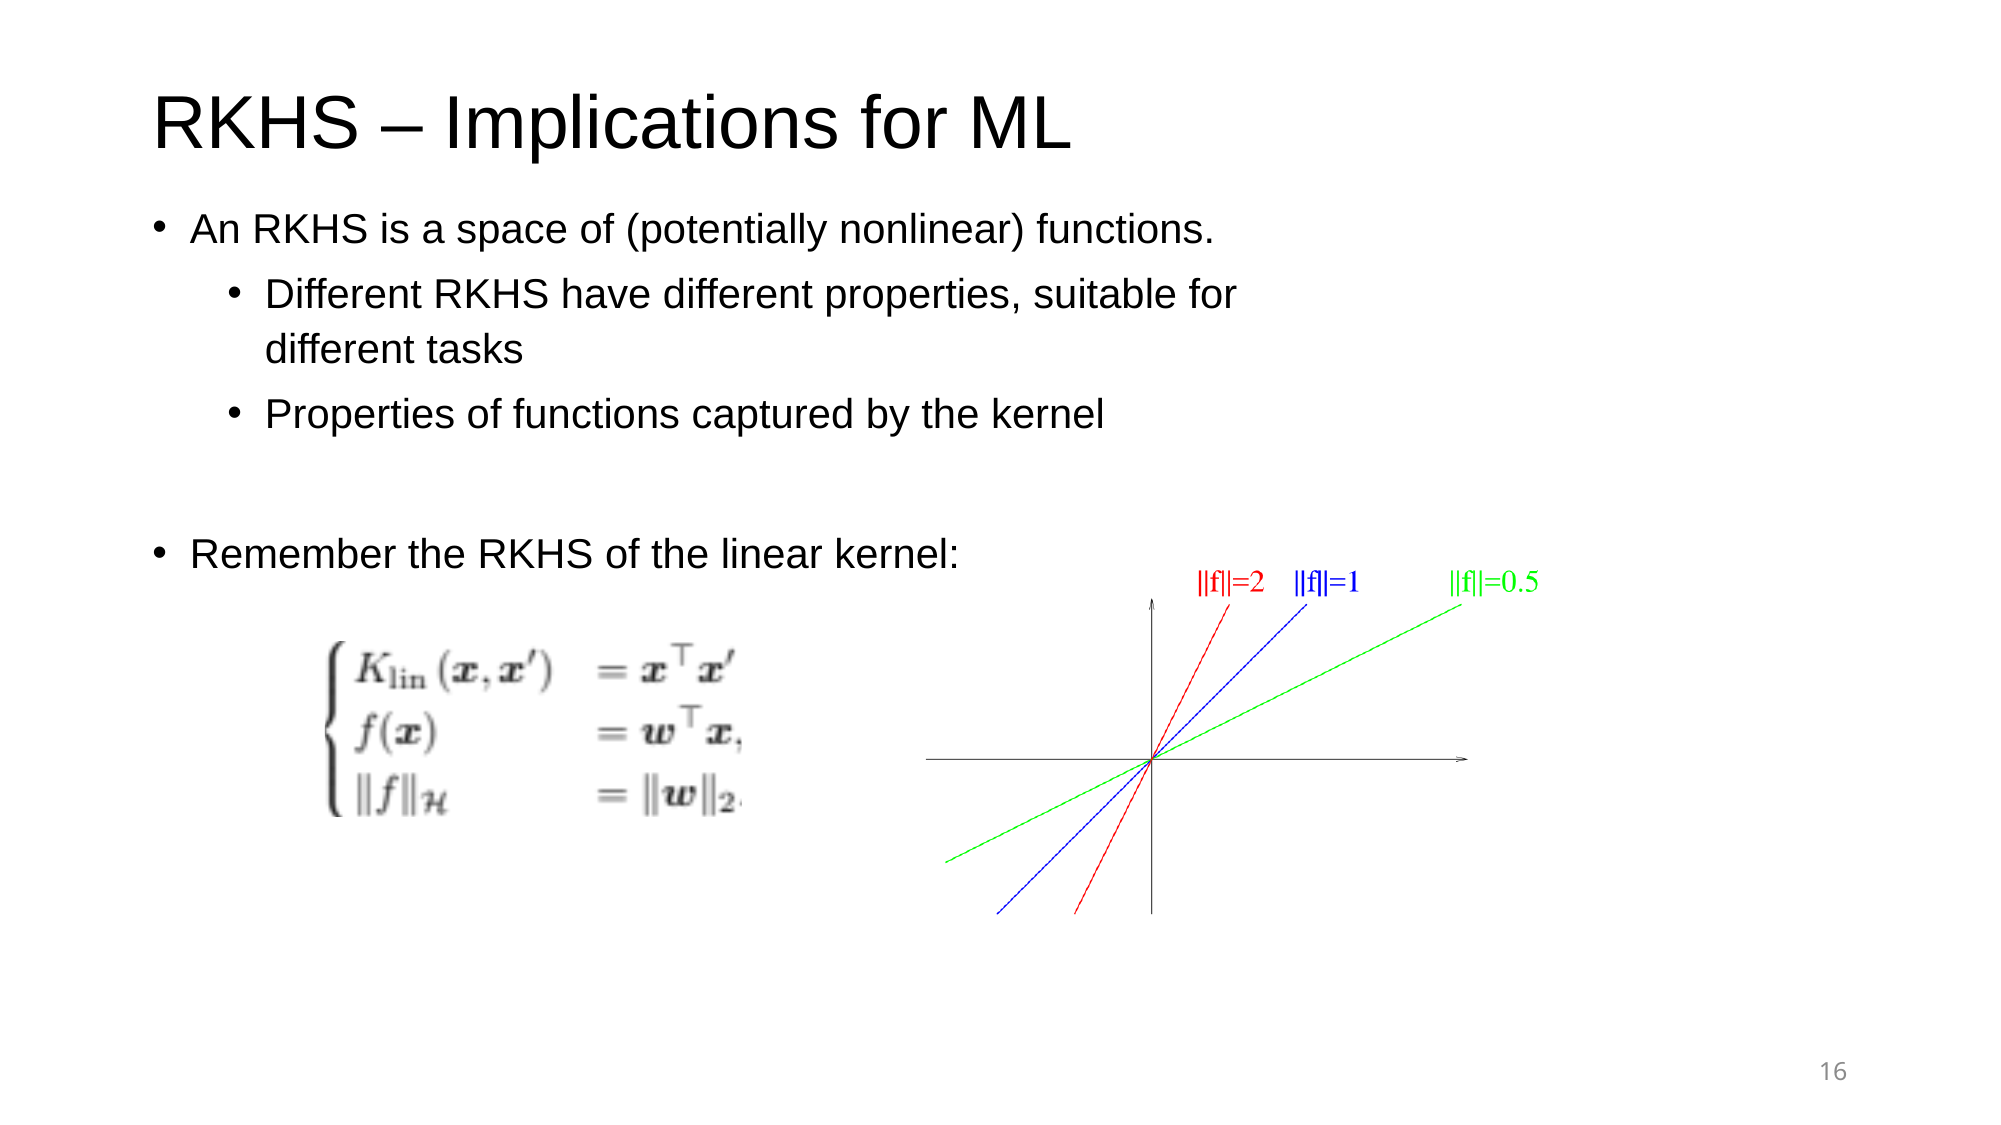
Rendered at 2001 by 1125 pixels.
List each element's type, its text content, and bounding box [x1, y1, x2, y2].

list An RKHS is a space of (potentially nonlinear) functions. Different RKHS have different properties, suitable for different tasks Properties of functions captured by the kernel Remember the RKHS of the linear kernel: [137, 188, 1362, 662]
picture [324, 641, 742, 817]
picture [867, 562, 1574, 932]
slide_number 16 [1412, 1042, 1863, 1103]
title RKHS – Implications for ML [137, 59, 1863, 189]
